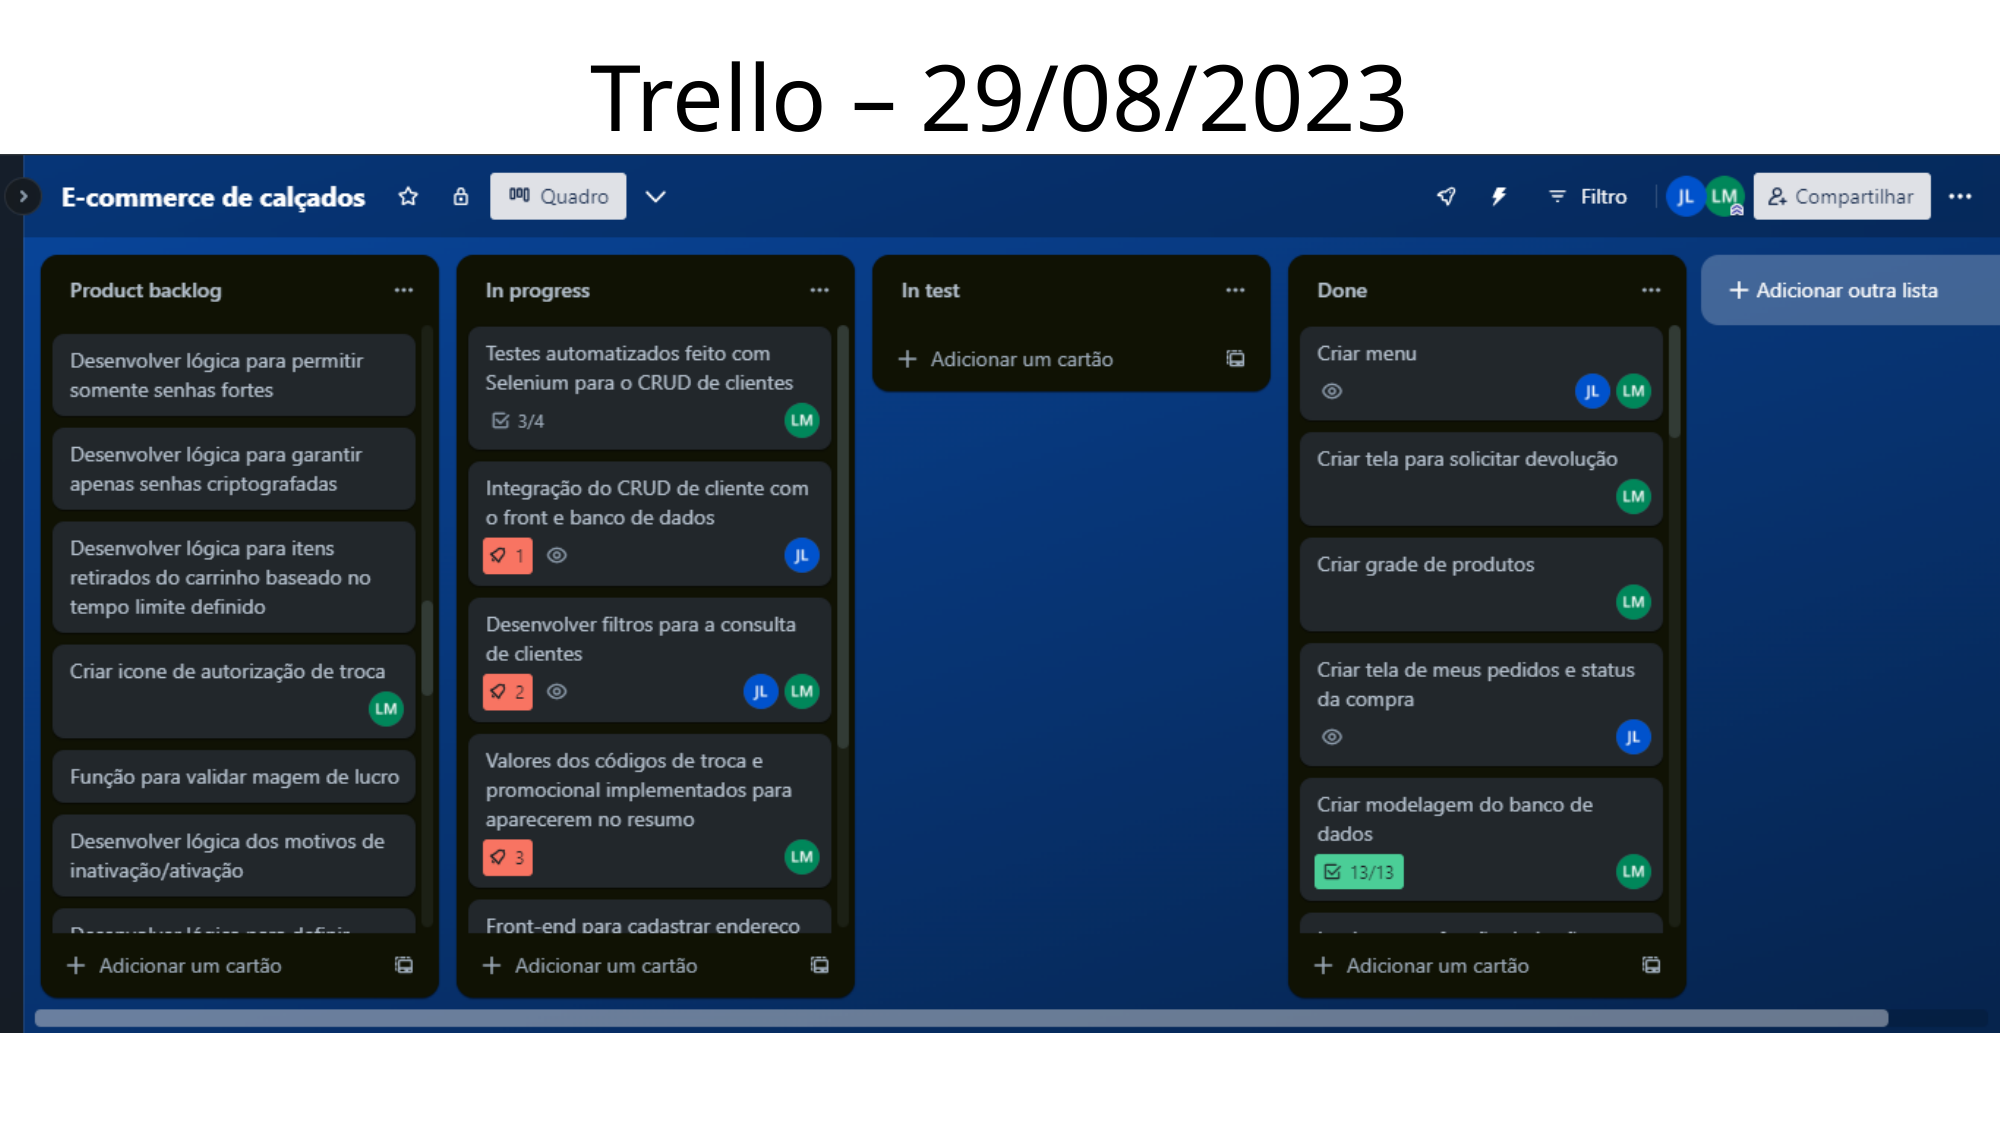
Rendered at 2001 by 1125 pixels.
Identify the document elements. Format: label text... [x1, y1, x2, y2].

title Trello – 29/08/2023 [137, 0, 1863, 154]
picture [0, 154, 2000, 1033]
